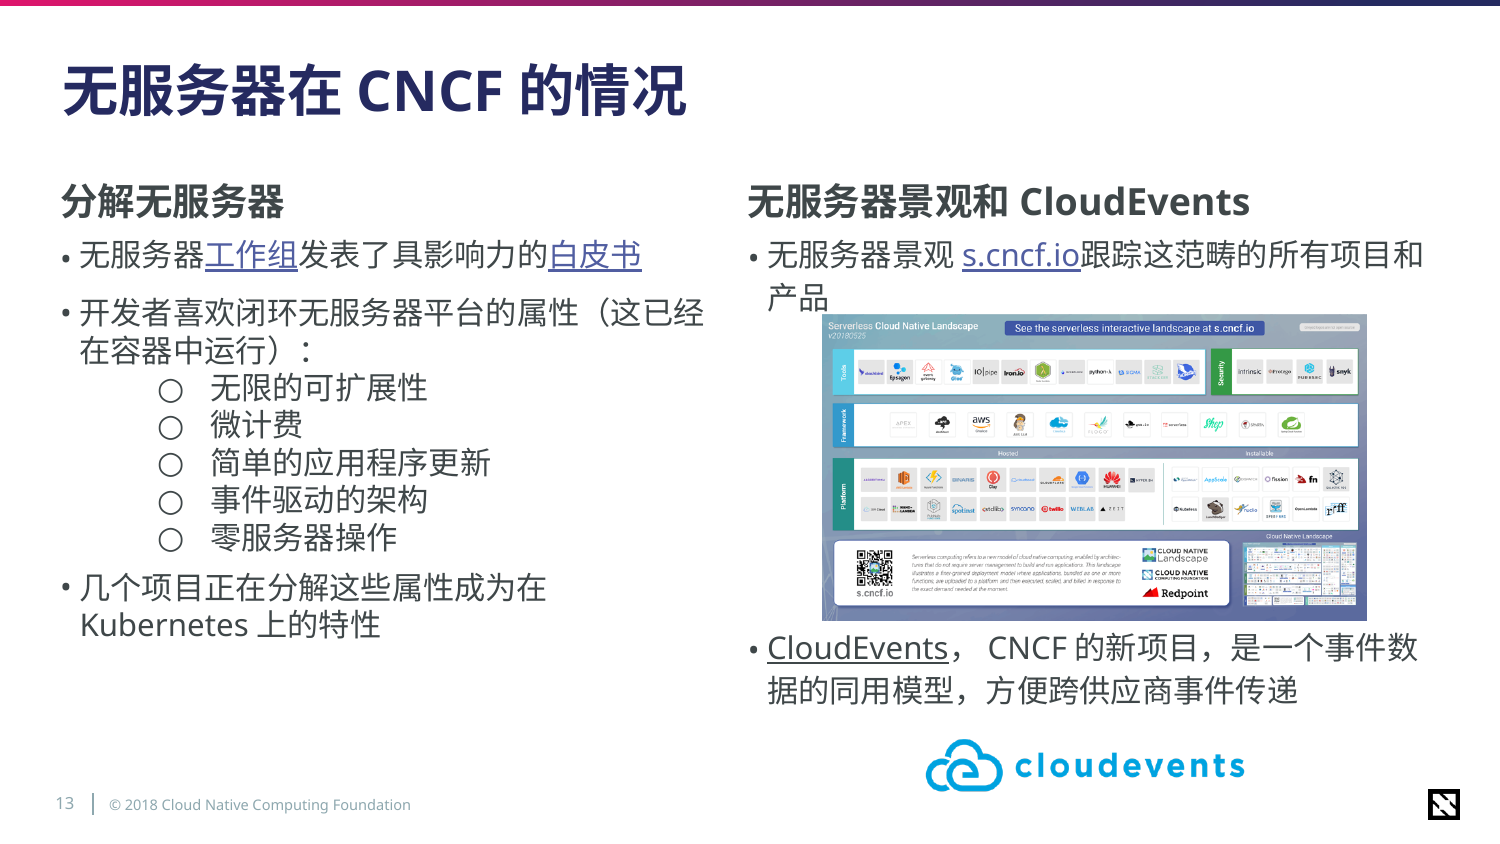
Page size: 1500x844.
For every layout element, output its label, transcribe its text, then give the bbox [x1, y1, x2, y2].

picture [1428, 789, 1460, 820]
title 无服务器在CNCF的情况 [42, 52, 1458, 126]
text_box 无服务器景观和CloudEvents 无服务器景观s.cncf.io跟踪这范畴的所有项目和产品 CloudEvents，CNCF的新项目，是一个事件数据的同用模型，方便跨供应商事件传递 [732, 170, 1464, 787]
picture [821, 314, 1368, 622]
text_box 分解无服务器 无服务器工作组发表了具影响力的白皮书 开发者喜欢闭环无服务器平台的属性（这已经在容器中运行）： 无限的可扩展性 微计费 简单的应用程序更新 事件驱动的架构 零服务器操作 几个项目正在分解这些属性成为在Kubernetes上的特性 [45, 170, 722, 585]
picture [923, 735, 1247, 794]
